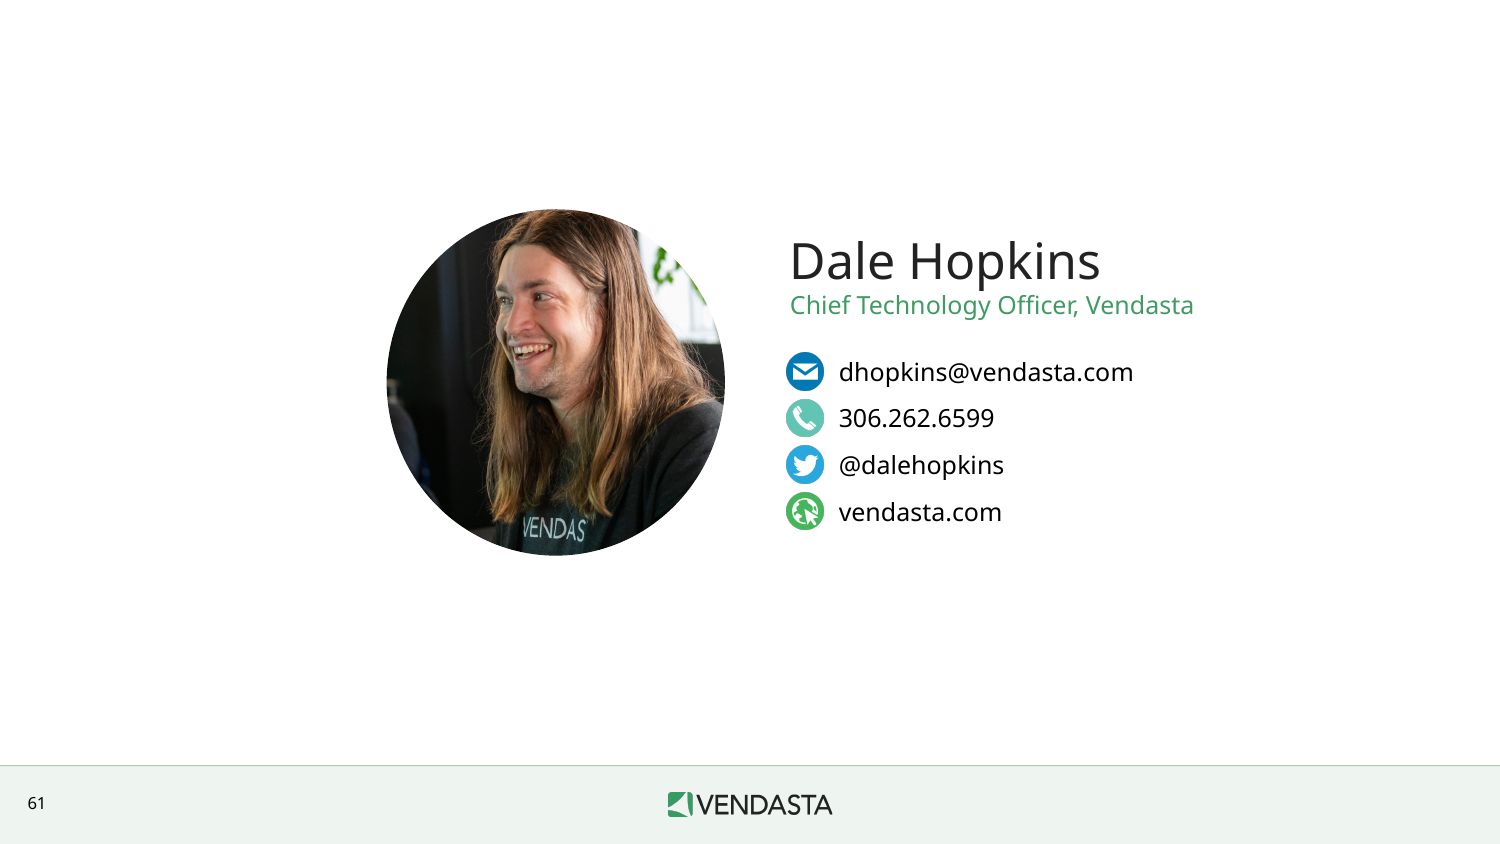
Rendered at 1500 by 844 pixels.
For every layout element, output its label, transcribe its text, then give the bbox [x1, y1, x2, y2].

text_box dhopkins@vendasta.com [825, 352, 1428, 391]
text_box @dalehopkins [825, 445, 1428, 484]
text_box Dale Hopkins Chief Technology Officer, Vendasta [774, 209, 1428, 341]
text_box vendasta.com [827, 492, 1428, 530]
slide_number ‹#› [12, 764, 117, 844]
text_box 306.262.6599 [827, 399, 1428, 437]
picture [0, 0, 1500, 844]
